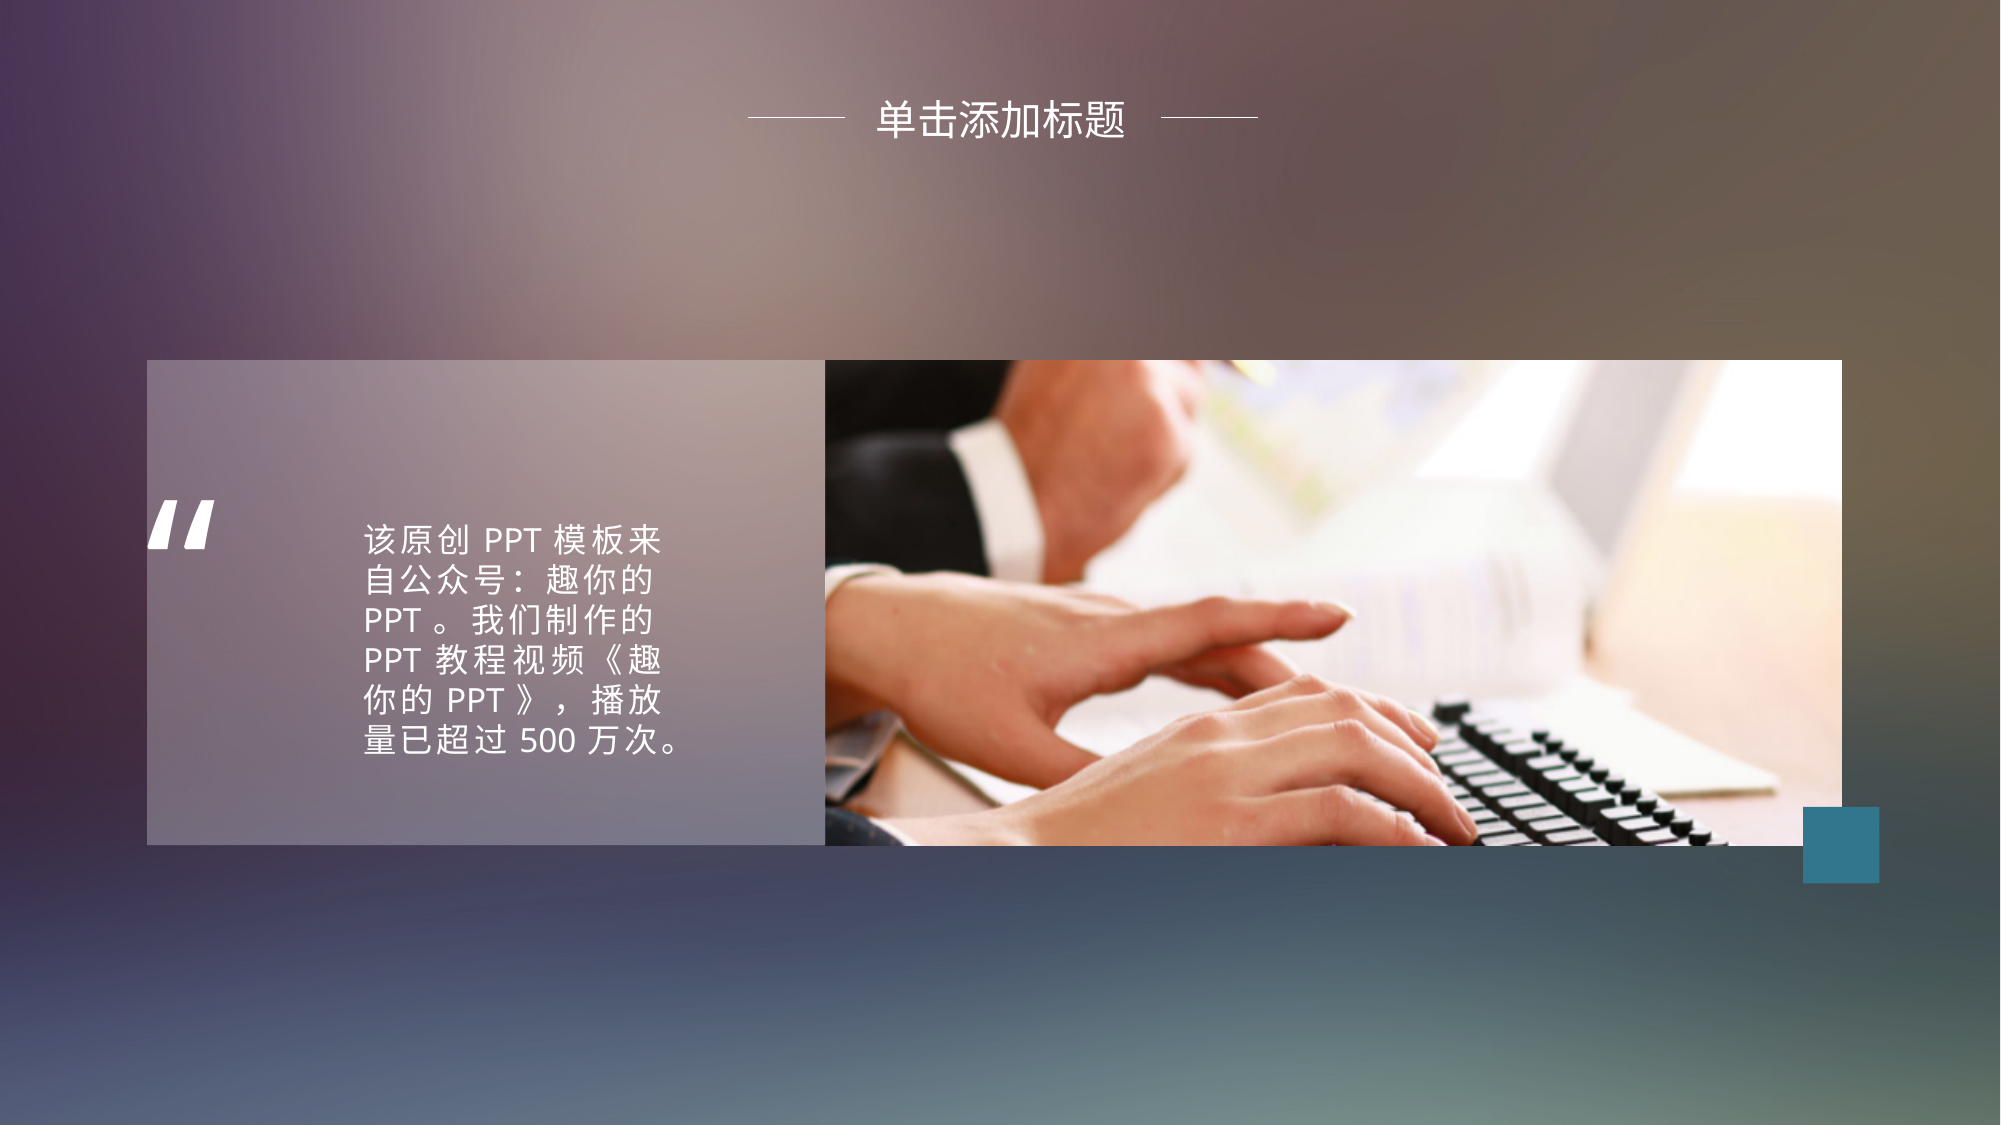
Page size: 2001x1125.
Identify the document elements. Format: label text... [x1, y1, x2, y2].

text_box 单击添加标题 [860, 85, 1175, 151]
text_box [131, 435, 677, 770]
picture [0, 0, 2001, 1125]
text_box [1802, 806, 1881, 884]
text_box [146, 359, 825, 846]
